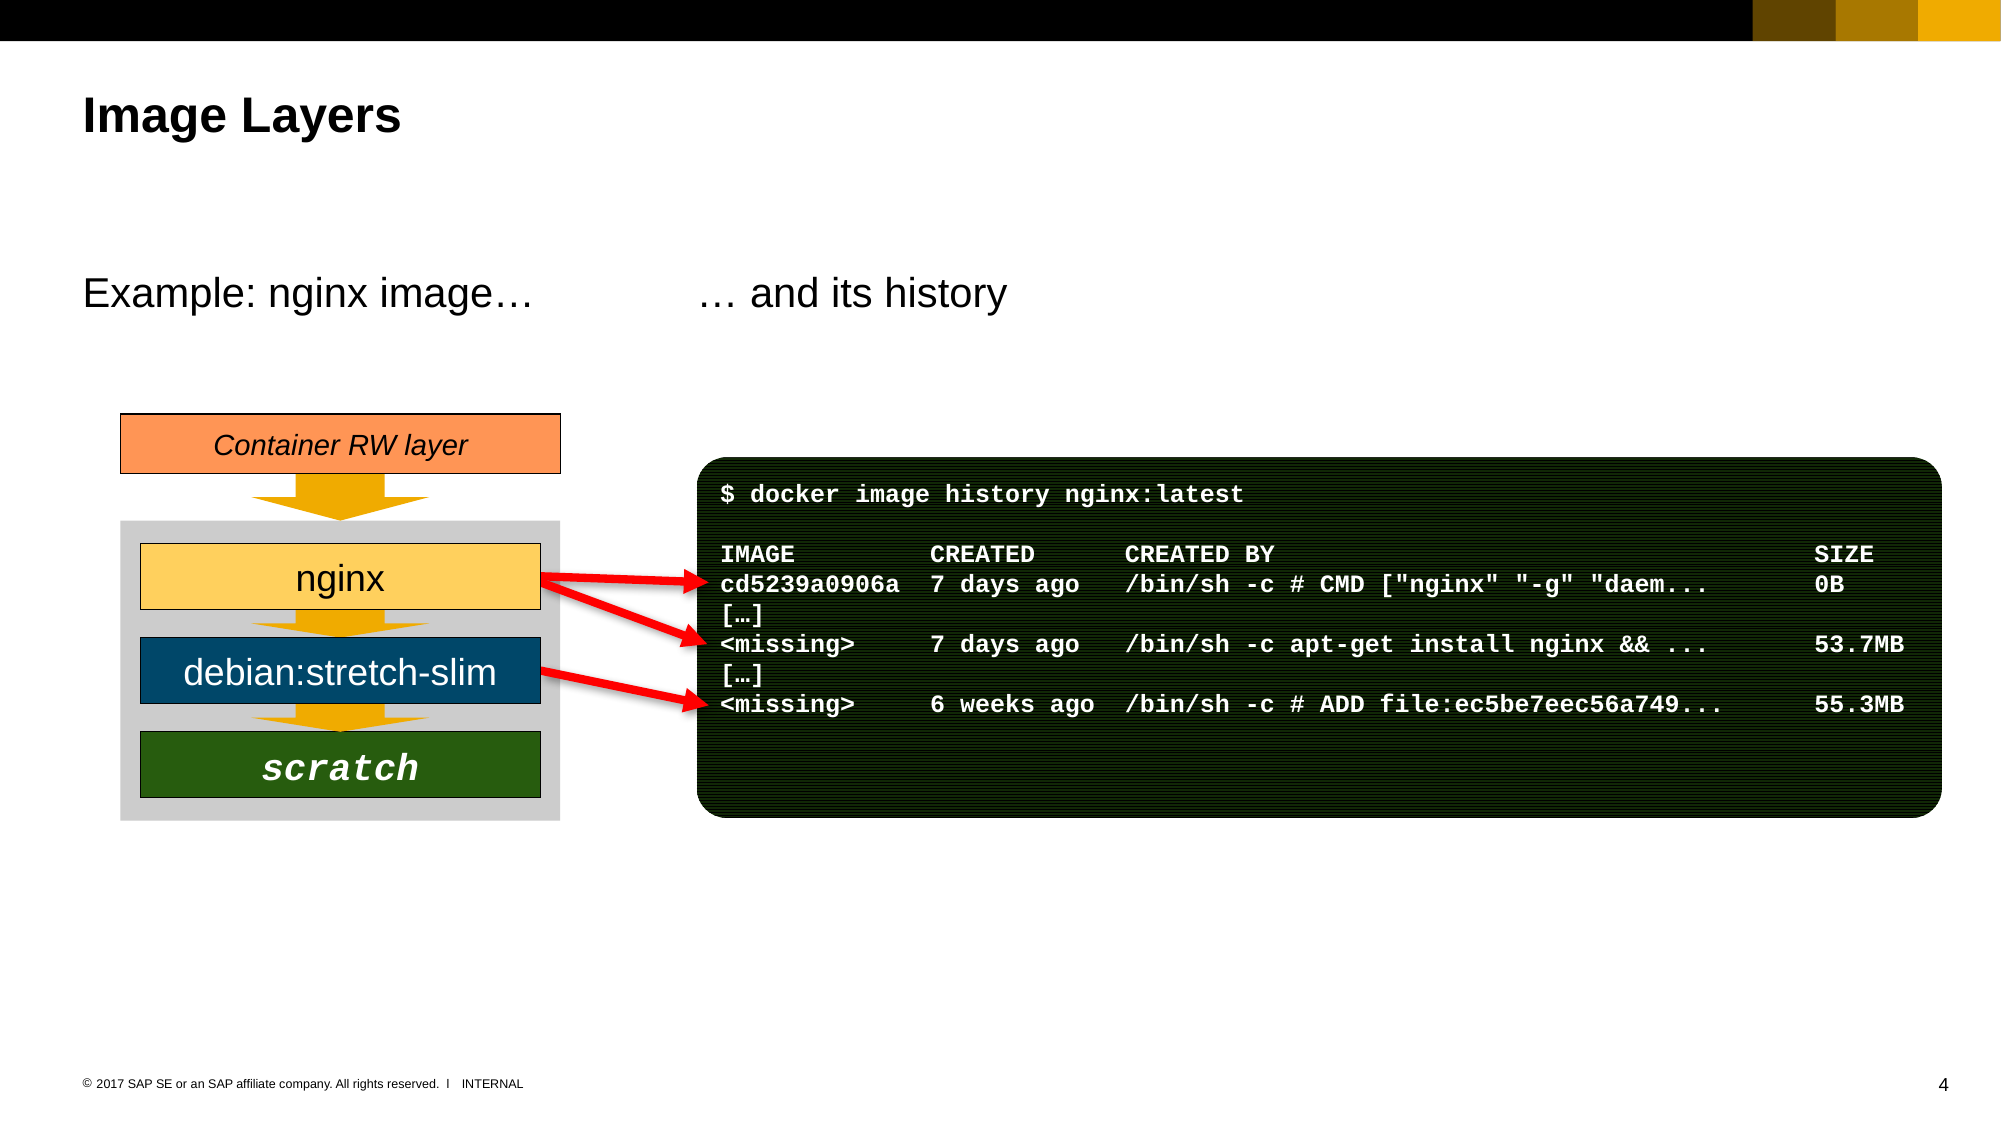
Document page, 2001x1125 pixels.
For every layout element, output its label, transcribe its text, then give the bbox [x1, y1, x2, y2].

list Example: nginx image… [82, 265, 608, 336]
text_box nginx [140, 543, 541, 610]
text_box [540, 670, 710, 706]
text_box [251, 474, 430, 521]
text_box Container RW layer [120, 413, 561, 474]
text_box … and its history [696, 265, 1222, 336]
text_box debian:stretch-slim [140, 637, 541, 704]
text_box $ docker image history nginx:latest IMAGE CREATED CREATED BY SIZE cd5239a0906a 7 days ago /bin/sh -c # CMD ["nginx" "-g" "daem... 0B […] <missing> 7 days ago /bin/sh -c apt-get install nginx && ... 53.7MB […] <missing> 6 weeks ago /bin/sh -c # ADD file:ec5be7eec56a749... 55.3MB [696, 457, 1942, 818]
text_box [251, 704, 430, 732]
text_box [540, 581, 708, 645]
text_box scratch [140, 731, 541, 798]
text_box [120, 520, 561, 821]
text_box [251, 610, 430, 637]
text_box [540, 575, 710, 583]
title Image Layers [82, 82, 1918, 144]
